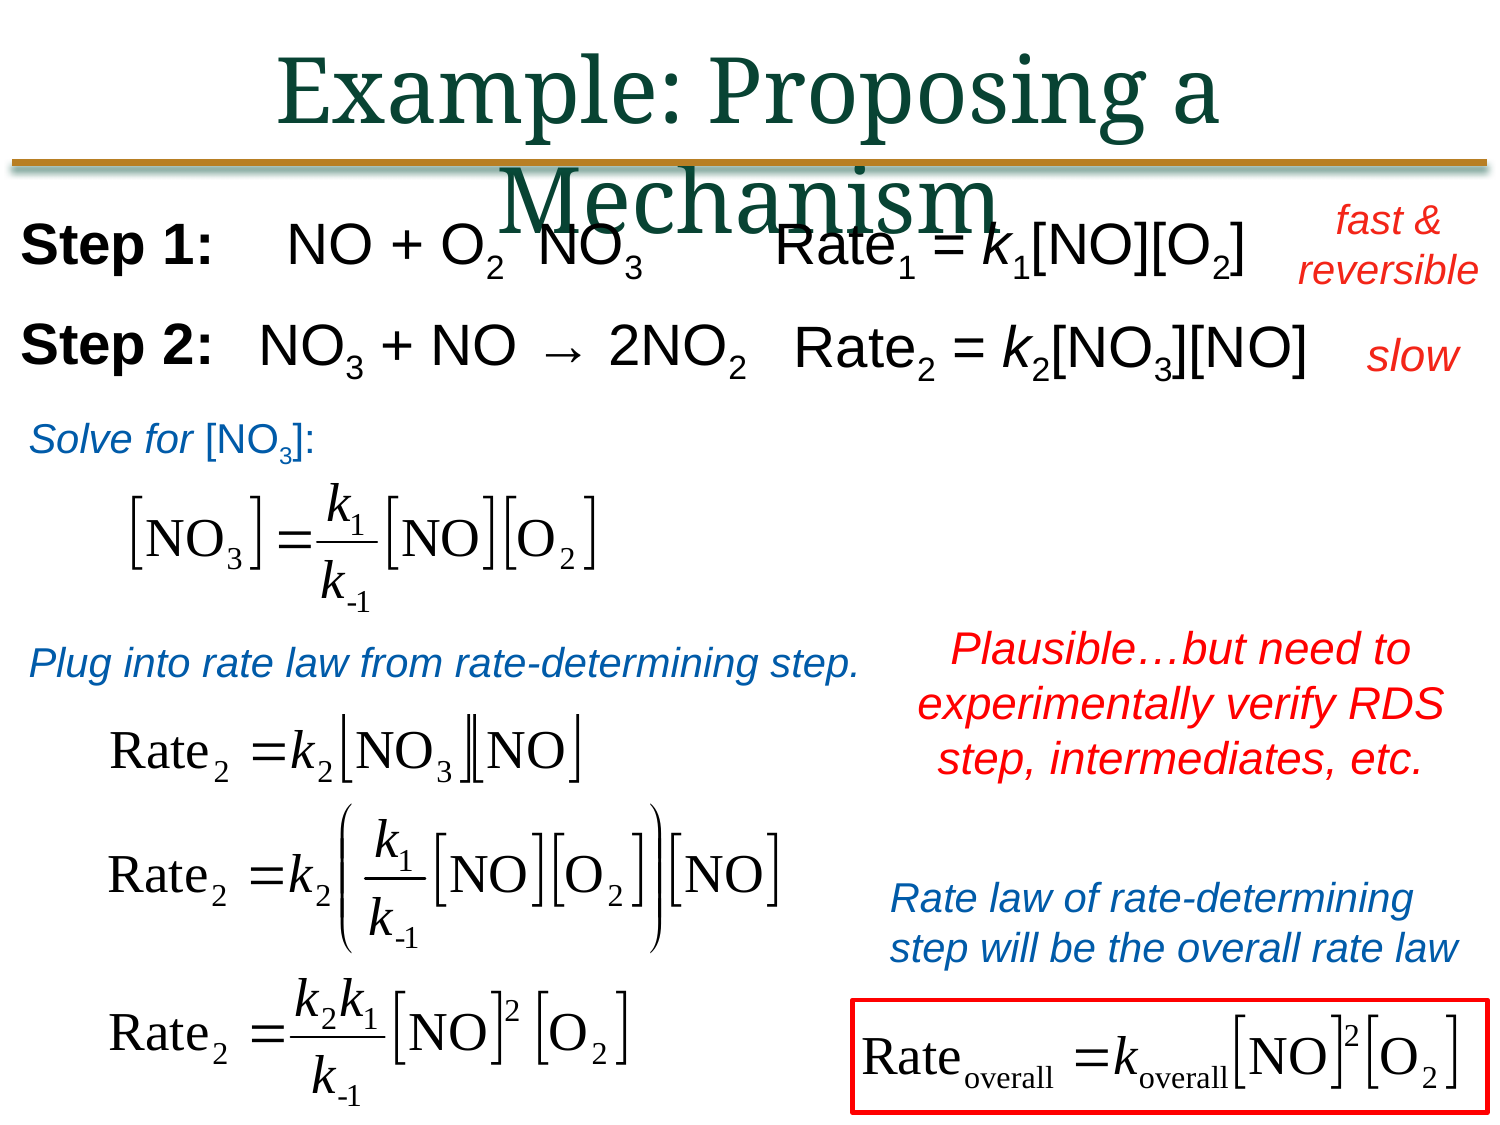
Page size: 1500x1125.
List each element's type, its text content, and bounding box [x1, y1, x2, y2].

text_box Plug into rate law from rate-determining step. [13, 628, 862, 694]
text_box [99, 791, 789, 966]
text_box Rate1 = k1[NO][O2] [729, 199, 1262, 294]
text_box Step 2: [5, 298, 246, 384]
text_box Rate law of rate-determining step will be the overall rate law [875, 863, 1485, 978]
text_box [101, 713, 589, 797]
text_box Solve for [NO3]: [13, 404, 430, 477]
text_box Step 1: [5, 199, 246, 284]
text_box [852, 1010, 1469, 1103]
text_box slow [1322, 318, 1485, 388]
text_box fast & reversible [1276, 185, 1500, 300]
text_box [100, 963, 638, 1120]
text_box NO3 + NO → 2NO2 [243, 299, 763, 394]
text_box Rate2 = k2[NO3][NO] [779, 301, 1324, 397]
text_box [122, 468, 605, 625]
text_box Example: Proposing a Mechanism [0, 24, 1500, 175]
text_box [852, 999, 1488, 1113]
text_box Plausible…but need to experimentally verify RDS step, intermediates, etc. [862, 611, 1500, 791]
